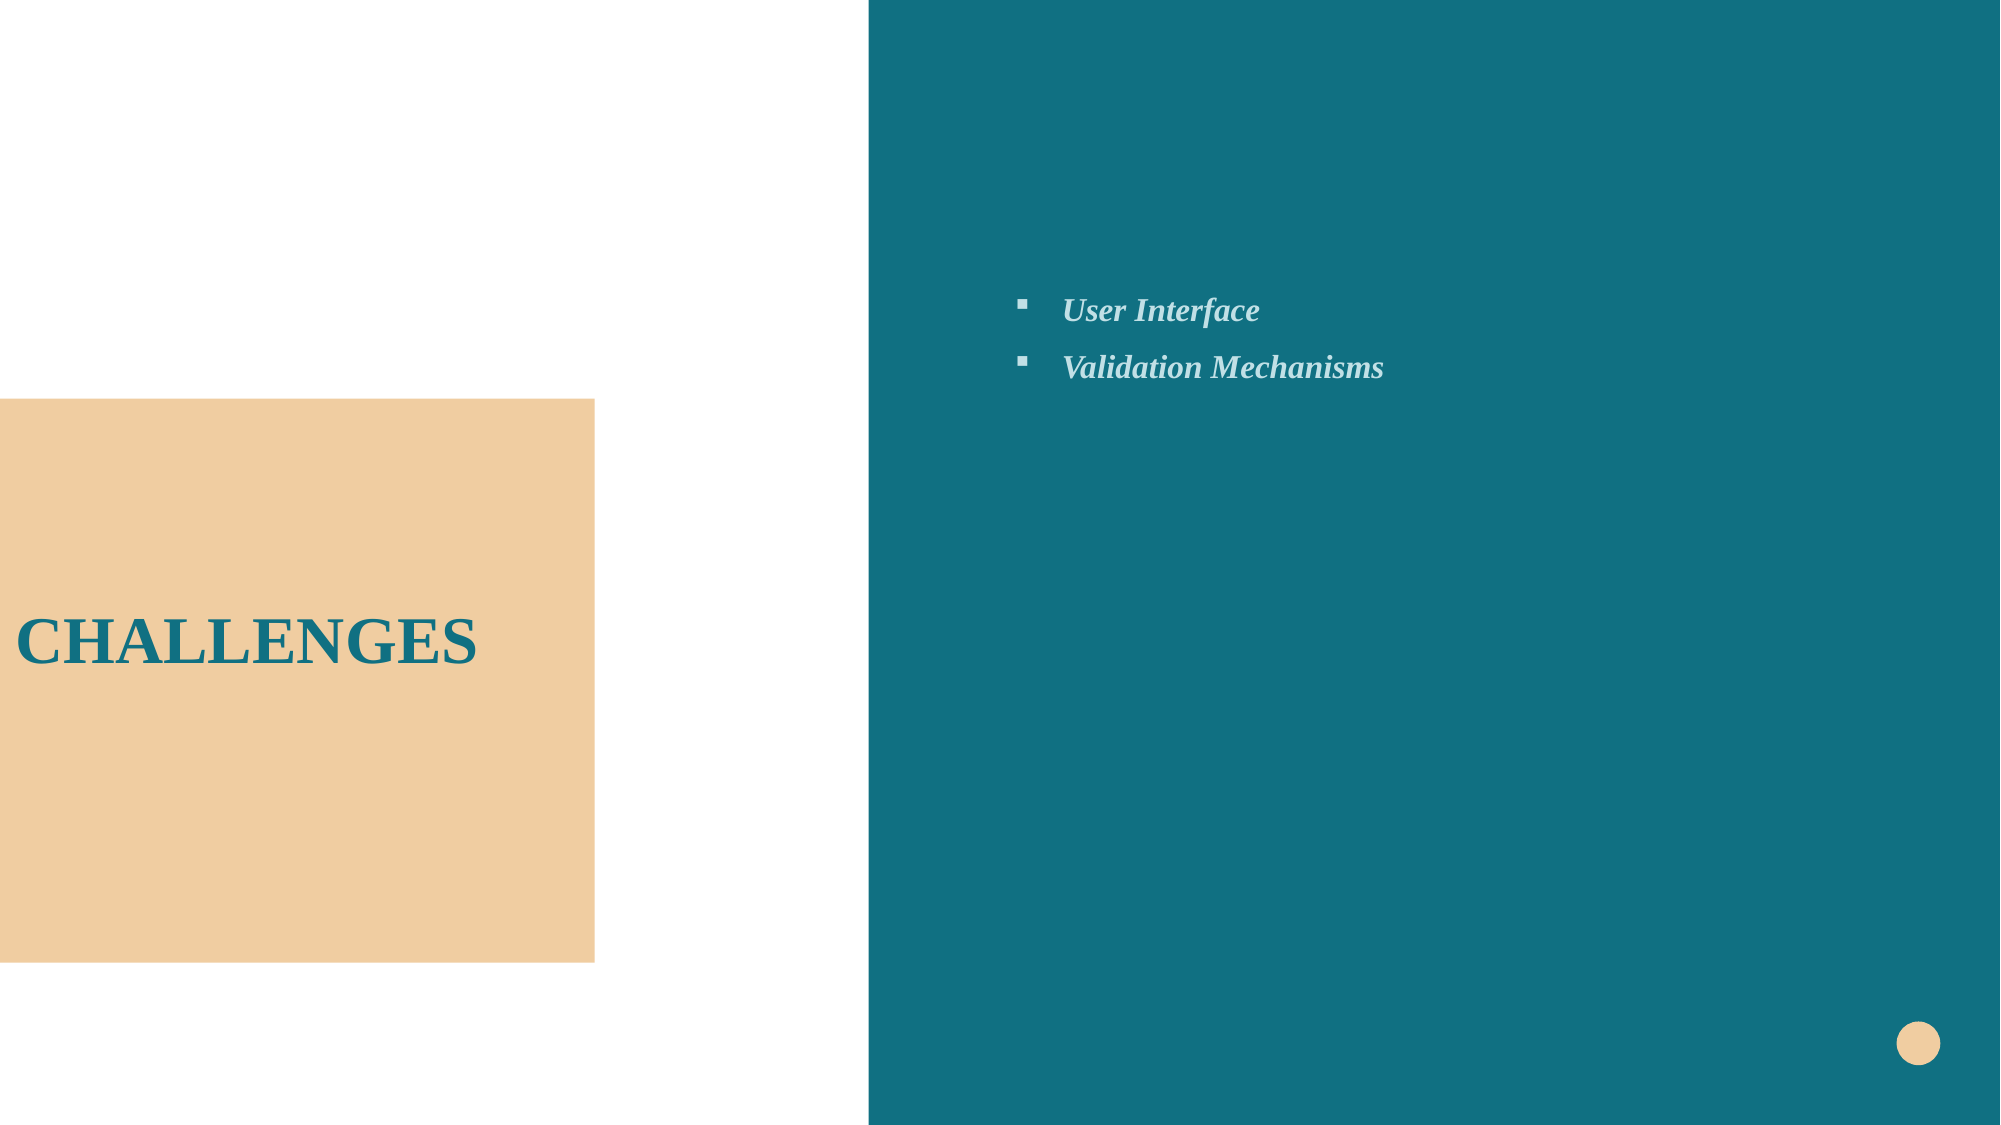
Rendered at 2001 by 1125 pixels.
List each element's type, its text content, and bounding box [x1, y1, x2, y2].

list User Interface Validation Mechanisms [999, 224, 1666, 460]
title CHALLENGES [0, 472, 646, 686]
